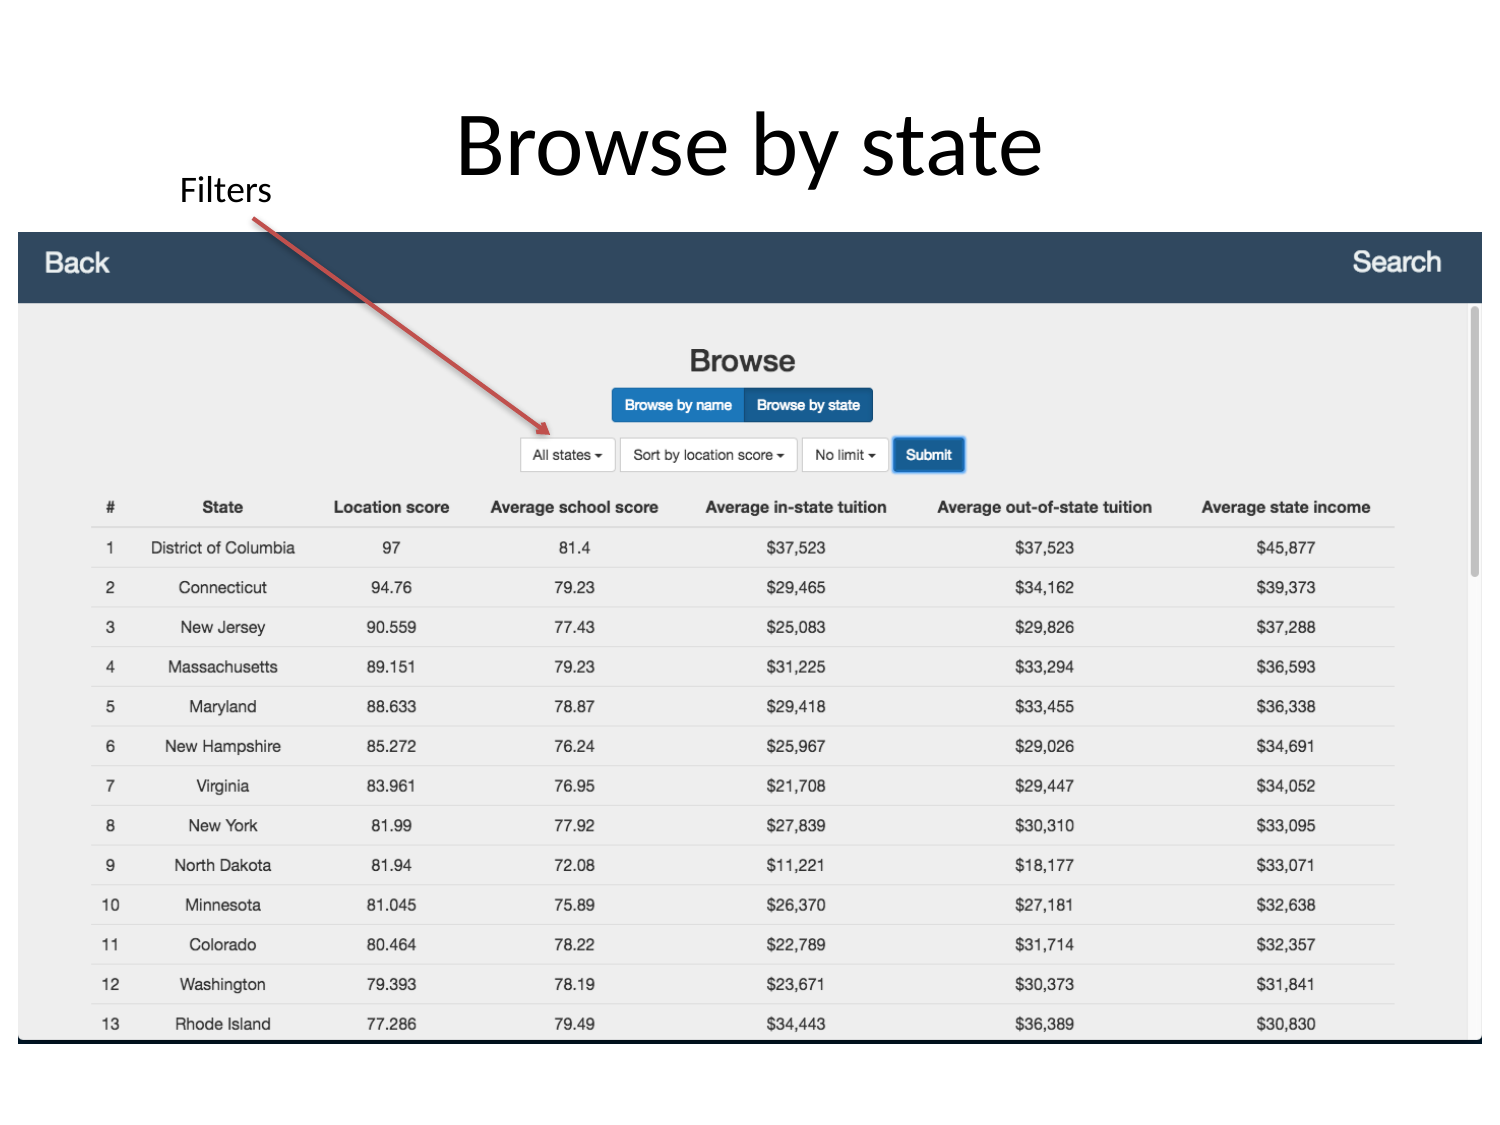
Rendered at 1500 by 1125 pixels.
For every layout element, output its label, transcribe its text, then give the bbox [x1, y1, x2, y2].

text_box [252, 217, 551, 435]
picture [17, 232, 1482, 1044]
title Browse by state [75, 45, 1425, 230]
text_box Filters [165, 157, 288, 218]
